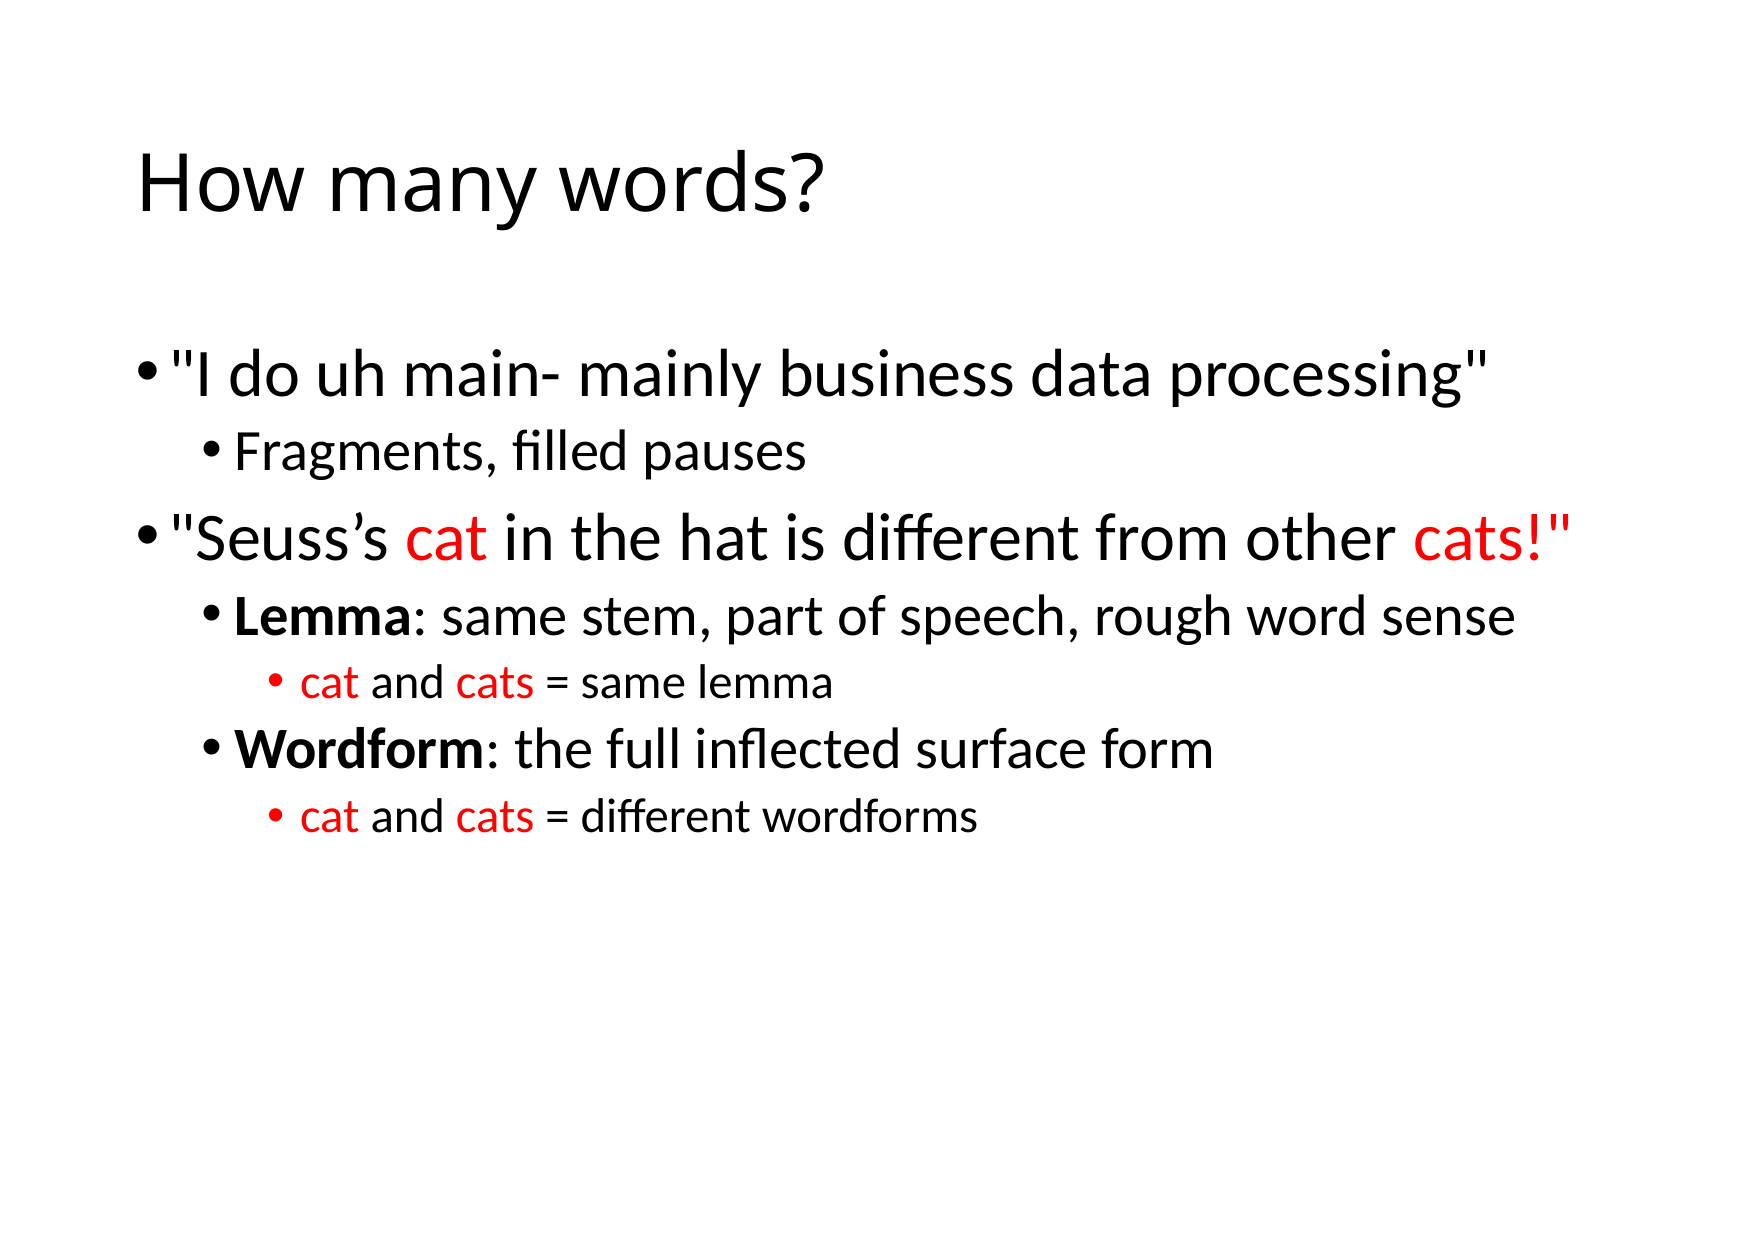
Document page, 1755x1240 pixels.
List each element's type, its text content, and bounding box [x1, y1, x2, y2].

list "I do uh main- mainly business data processing" Fragments, filled pauses "Seuss’s cat in the hat is different from other cats!" Lemma: same stem, part of speech, rough word sense cat and cats = same lemma Wordform: the full inflected surface form cat and cats = different wordforms [120, 330, 1634, 1117]
title How many words? [120, 66, 1634, 306]
